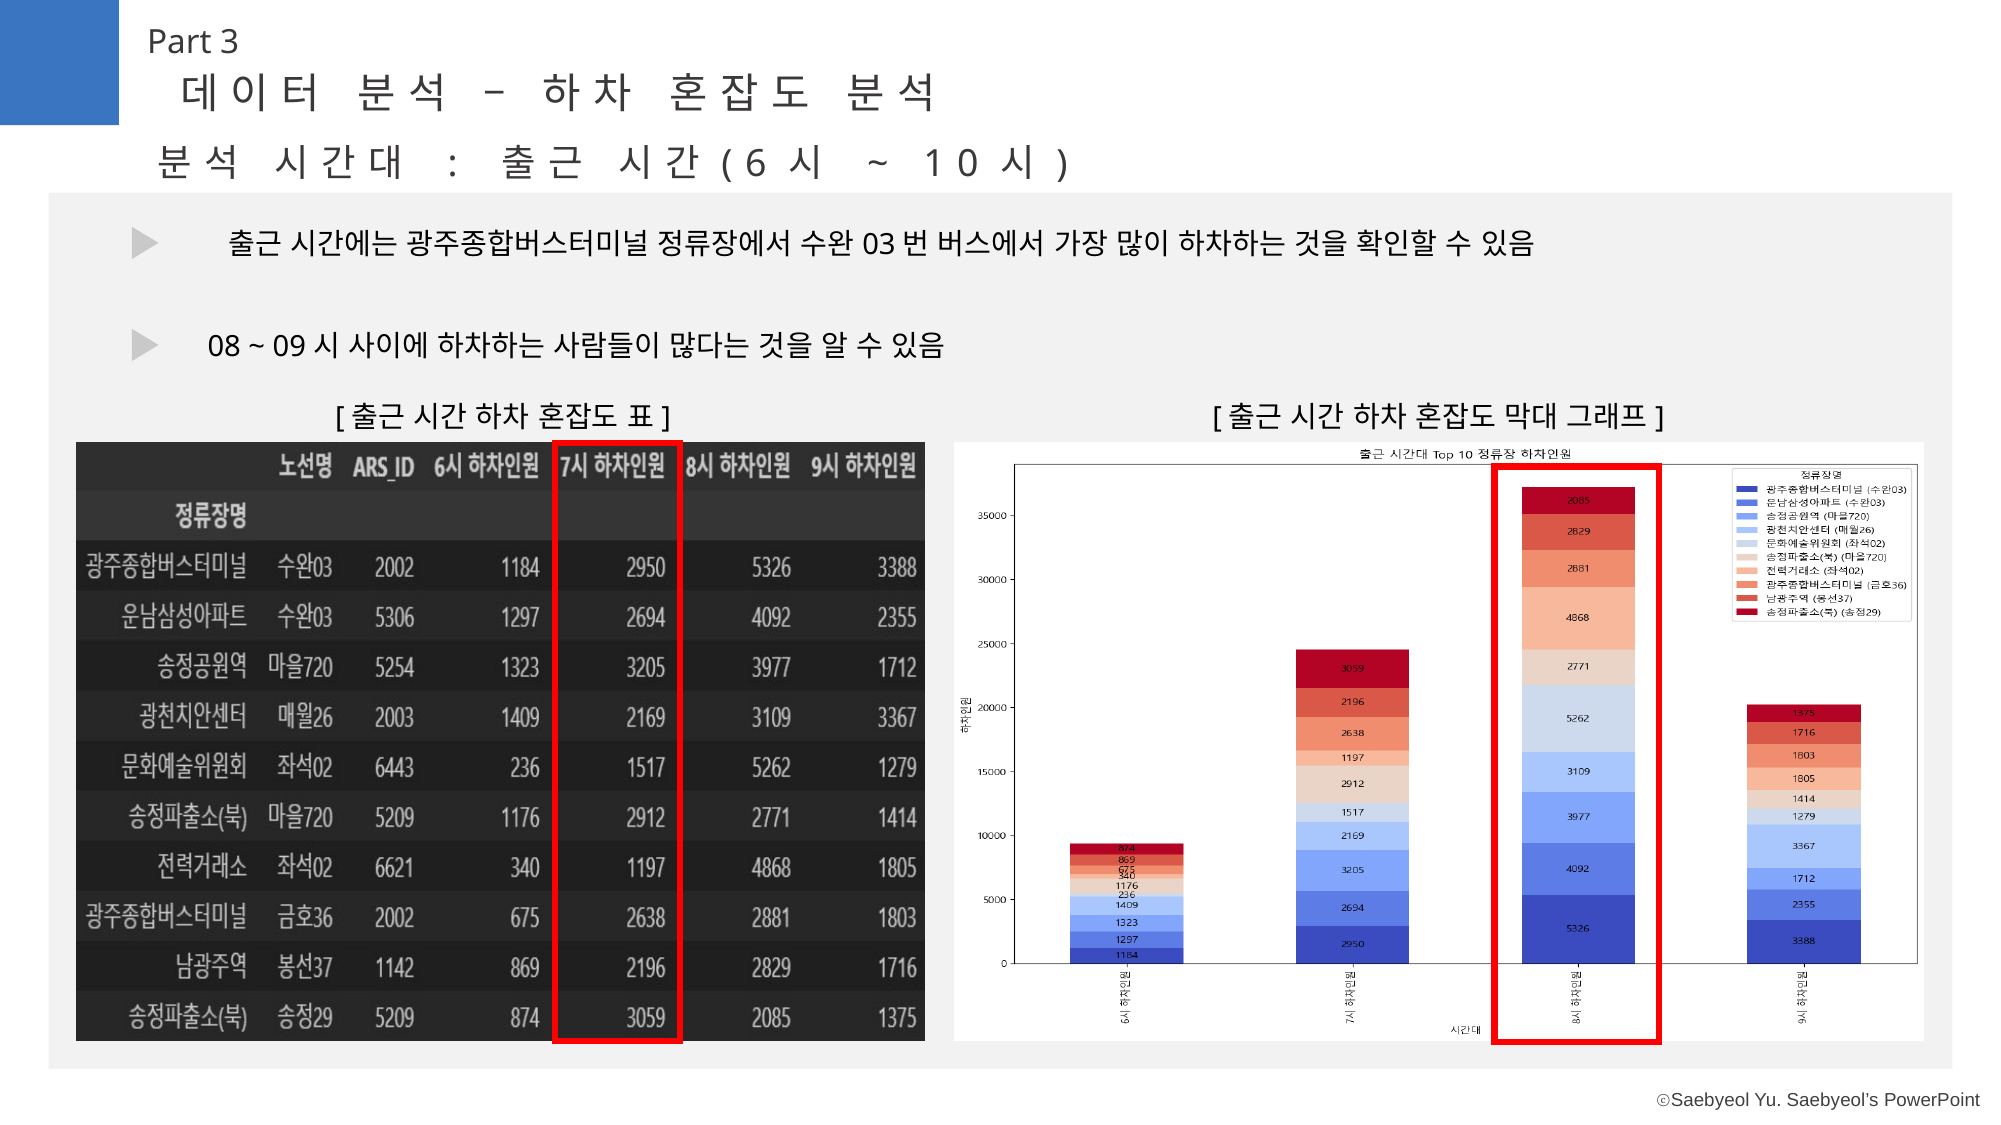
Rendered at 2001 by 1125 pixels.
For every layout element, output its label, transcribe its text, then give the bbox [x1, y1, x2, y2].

text_box [0, 0, 120, 126]
text_box 08 ~ 09시 사이에 하차하는 사람들이 많다는 것을 알 수 있음 [192, 319, 962, 370]
text_box [130, 326, 161, 364]
text_box Part 3 [132, 12, 255, 68]
text_box [출근 시간 하차 혼잡도 표] [320, 391, 686, 441]
text_box [48, 192, 1953, 1070]
text_box 출근 시간에는 광주종합버스터미널 정류장에서 수완03번 버스에서 가장 많이 하차하는 것을 확인할 수 있음 [213, 217, 1551, 268]
picture [76, 442, 925, 1041]
picture [954, 442, 1924, 1041]
text_box 데이터 분석 – 하차 혼잡도 분석 [165, 59, 952, 125]
text_box 분석 시간대 : 출근 시간(6시 ~ 10시) [142, 131, 1083, 192]
text_box [130, 224, 161, 261]
text_box [출근 시간 하차 혼잡도 막대 그래프] [1197, 390, 1680, 441]
